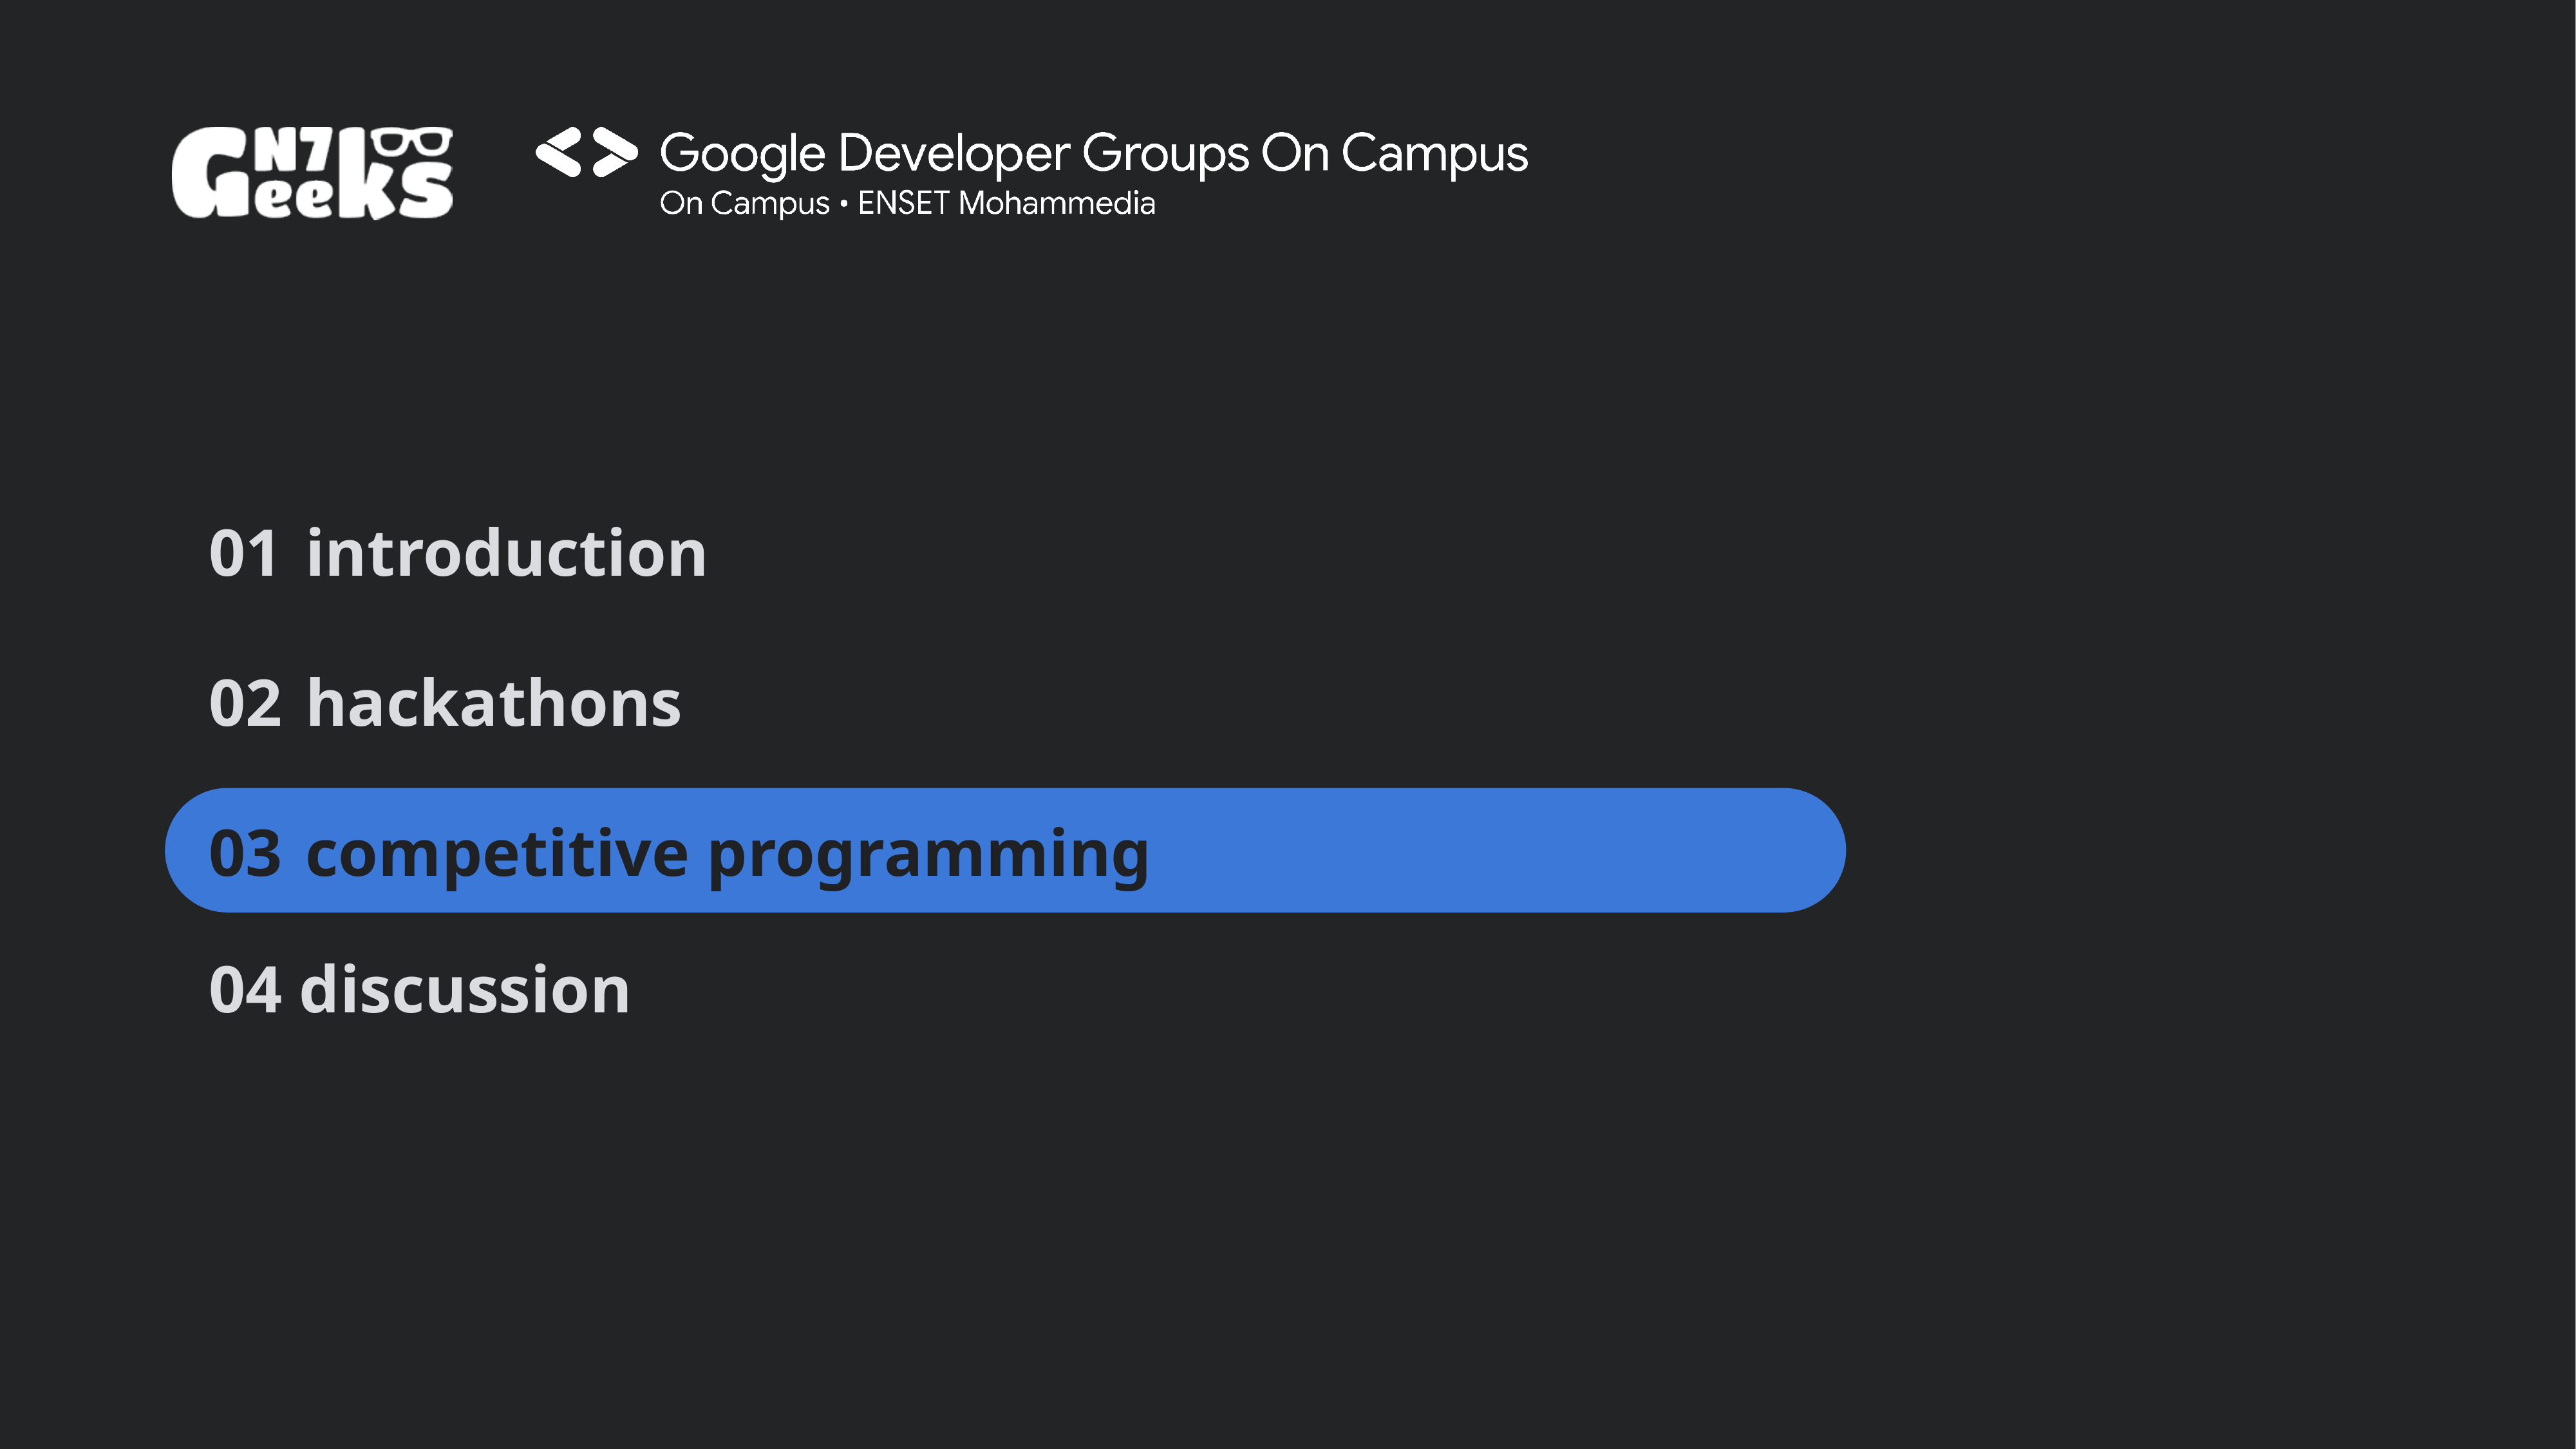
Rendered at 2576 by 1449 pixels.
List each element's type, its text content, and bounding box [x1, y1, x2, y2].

text_box 03 competitive programming [165, 788, 1847, 913]
text_box 01 introduction [165, 488, 2414, 612]
text_box 04 discussion [165, 924, 1847, 1049]
text_box 02 hackathons [165, 638, 2378, 762]
picture [536, 127, 1528, 220]
picture [171, 127, 453, 220]
